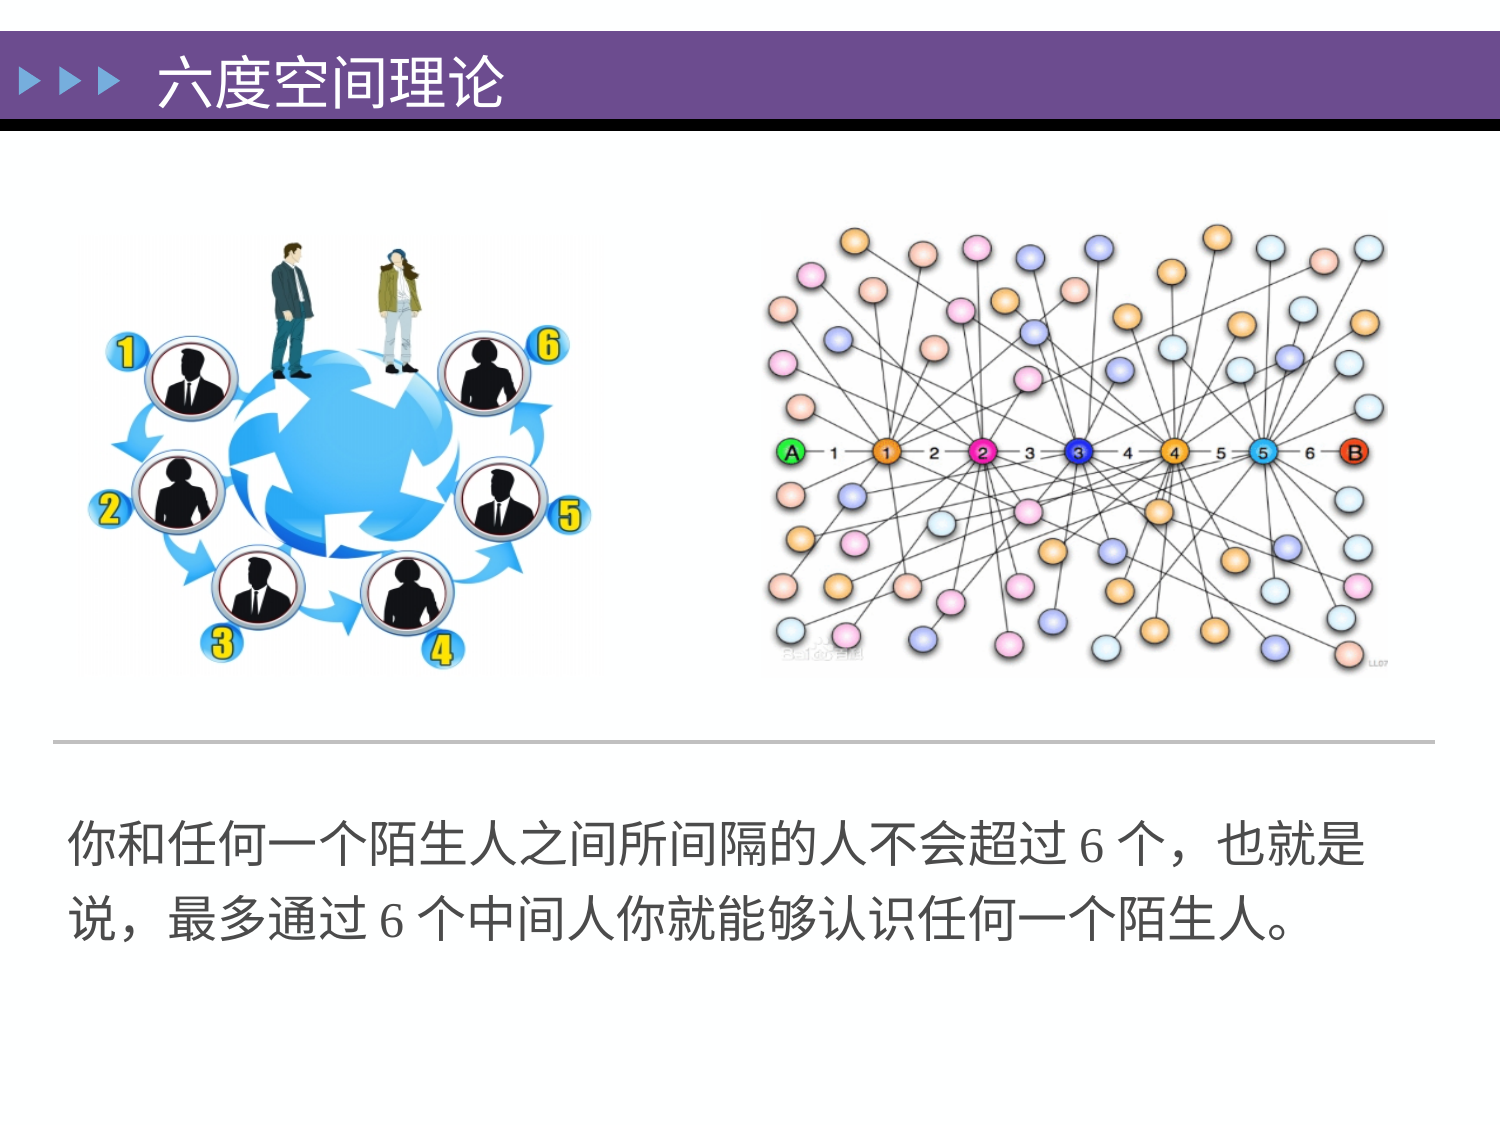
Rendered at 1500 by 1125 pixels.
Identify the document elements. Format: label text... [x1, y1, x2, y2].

text_box 六度空间理论 [141, 31, 951, 131]
picture [761, 209, 1388, 678]
text_box 你和任何一个陌生人之间所间隔的人不会超过6个，也就是说，最多通过6个中间人你就能够认识任何一个陌生人。 [53, 790, 1471, 955]
picture [76, 235, 604, 678]
